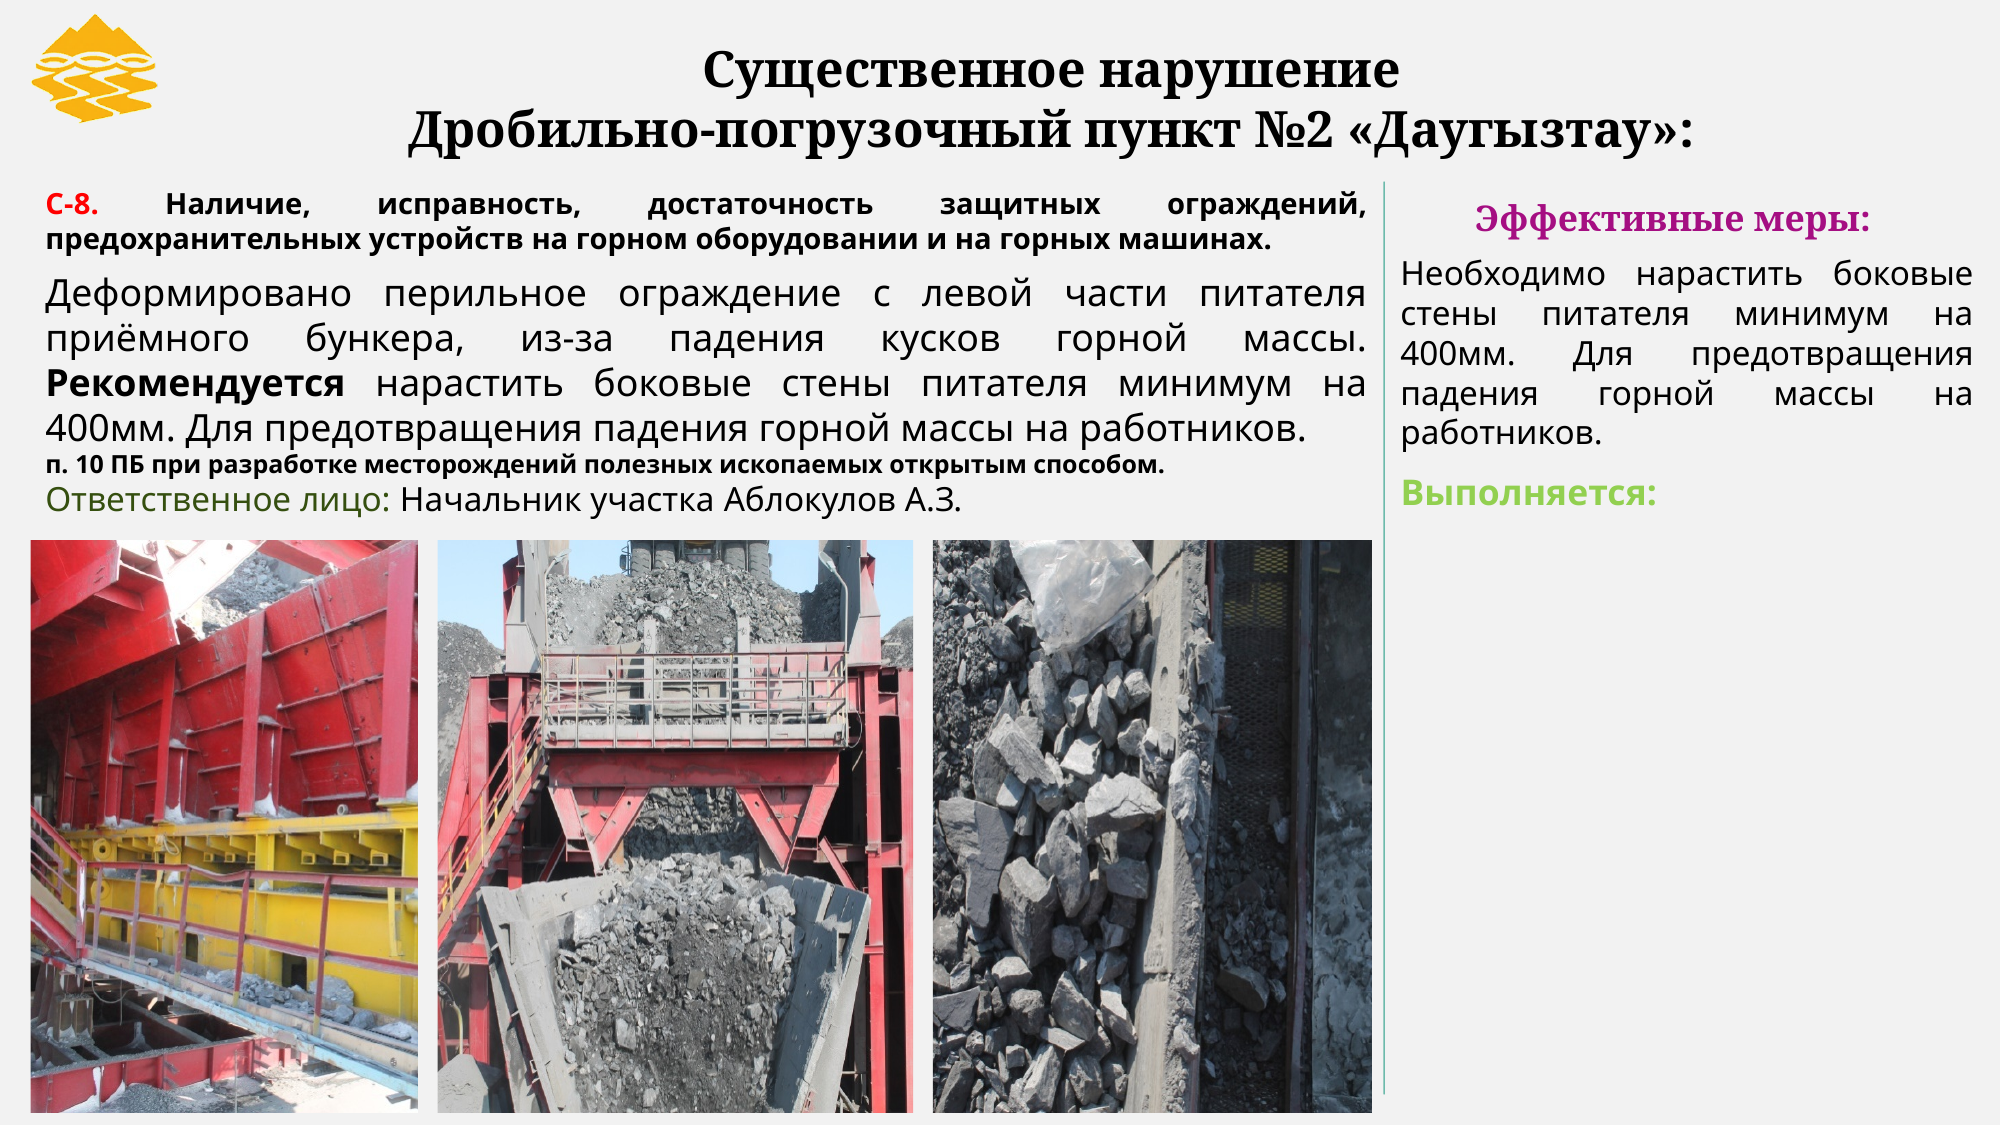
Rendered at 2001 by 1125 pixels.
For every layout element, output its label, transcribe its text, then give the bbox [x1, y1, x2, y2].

text_box Существенное нарушение Дробильно-погрузочный пункт №2 «Даугызтау»: [156, 30, 1947, 165]
text_box Эффективные меры: [1460, 182, 1887, 244]
picture [437, 540, 914, 1114]
text_box Деформировано перильное ограждение с левой части питателя приёмного бункера, из-за падения кусков горной массы. Рекомендуется нарастить боковые стены питателя минимум на 400мм. Для предотвращения падения горной массы на работников. п. 10 ПБ при разработке месторождений полезных ископаемых открытым способом. Ответственное лицо: Начальник участка Аблокулов А.З. [30, 263, 1383, 526]
picture [30, 540, 419, 1114]
text_box Необходимо нарастить боковые стены питателя минимум на 400мм. Для предотвращения падения горной массы на работников. [1385, 244, 1990, 460]
picture [16, 0, 186, 137]
picture [932, 540, 1373, 1114]
text_box C-8. Наличие, исправность, достаточность защитных ограждений, предохранительных устройств на горном оборудовании и на горных машинах. [30, 177, 1383, 263]
text_box Выполняется: [1385, 462, 1869, 521]
